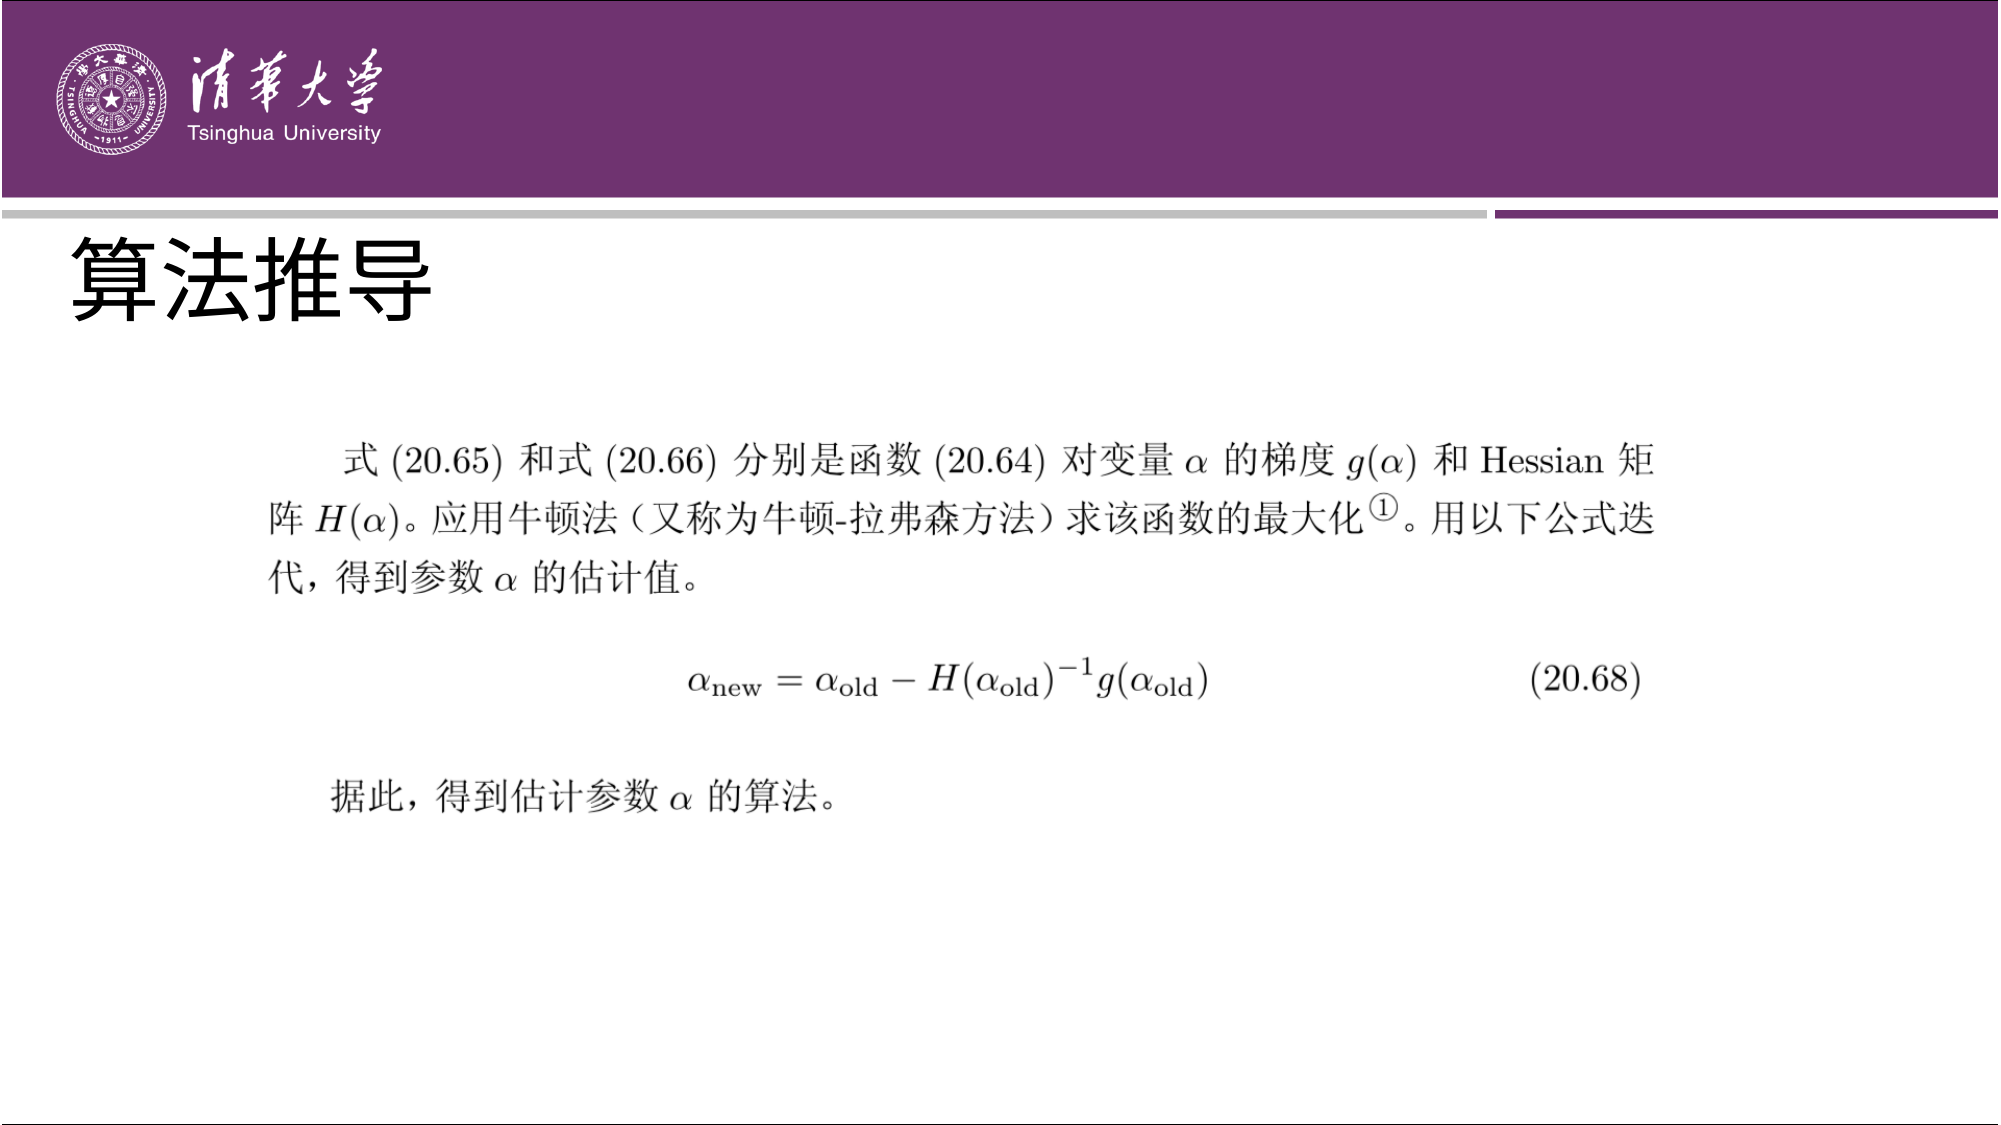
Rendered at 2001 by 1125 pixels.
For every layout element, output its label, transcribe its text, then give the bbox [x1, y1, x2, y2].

title 算法推导 [53, 176, 1779, 394]
picture [2, 0, 1998, 1125]
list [214, 422, 1779, 617]
